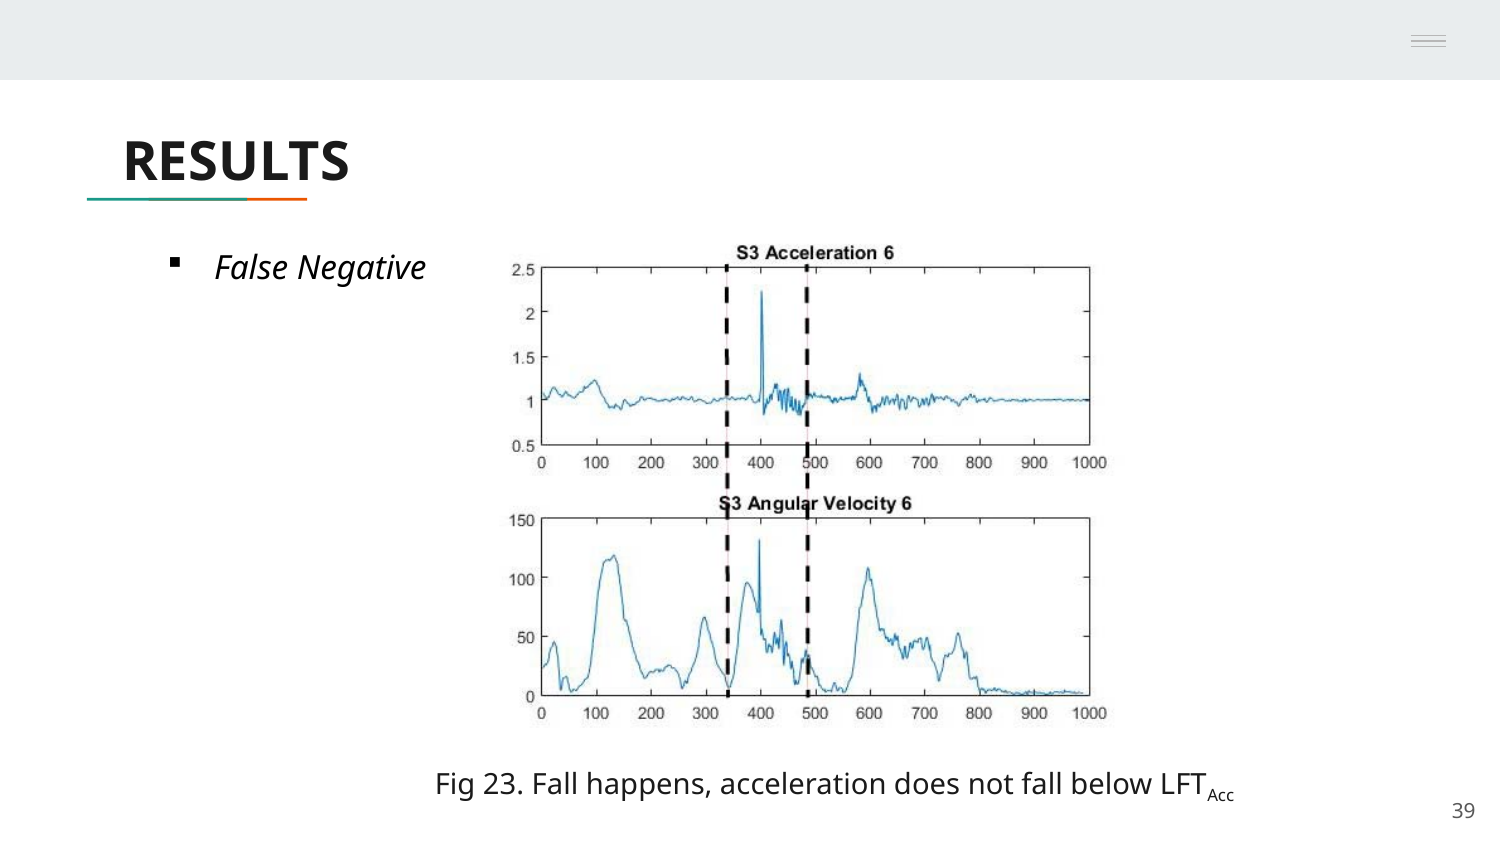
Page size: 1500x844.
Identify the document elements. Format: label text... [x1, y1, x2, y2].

title RESULTS [107, 111, 1225, 338]
text_box False Negative [135, 211, 466, 316]
text_box Fig 23. Fall happens, acceleration does not fall below LFTAcc [395, 744, 1308, 814]
picture [449, 224, 1156, 754]
slide_number 39 [1400, 779, 1491, 844]
